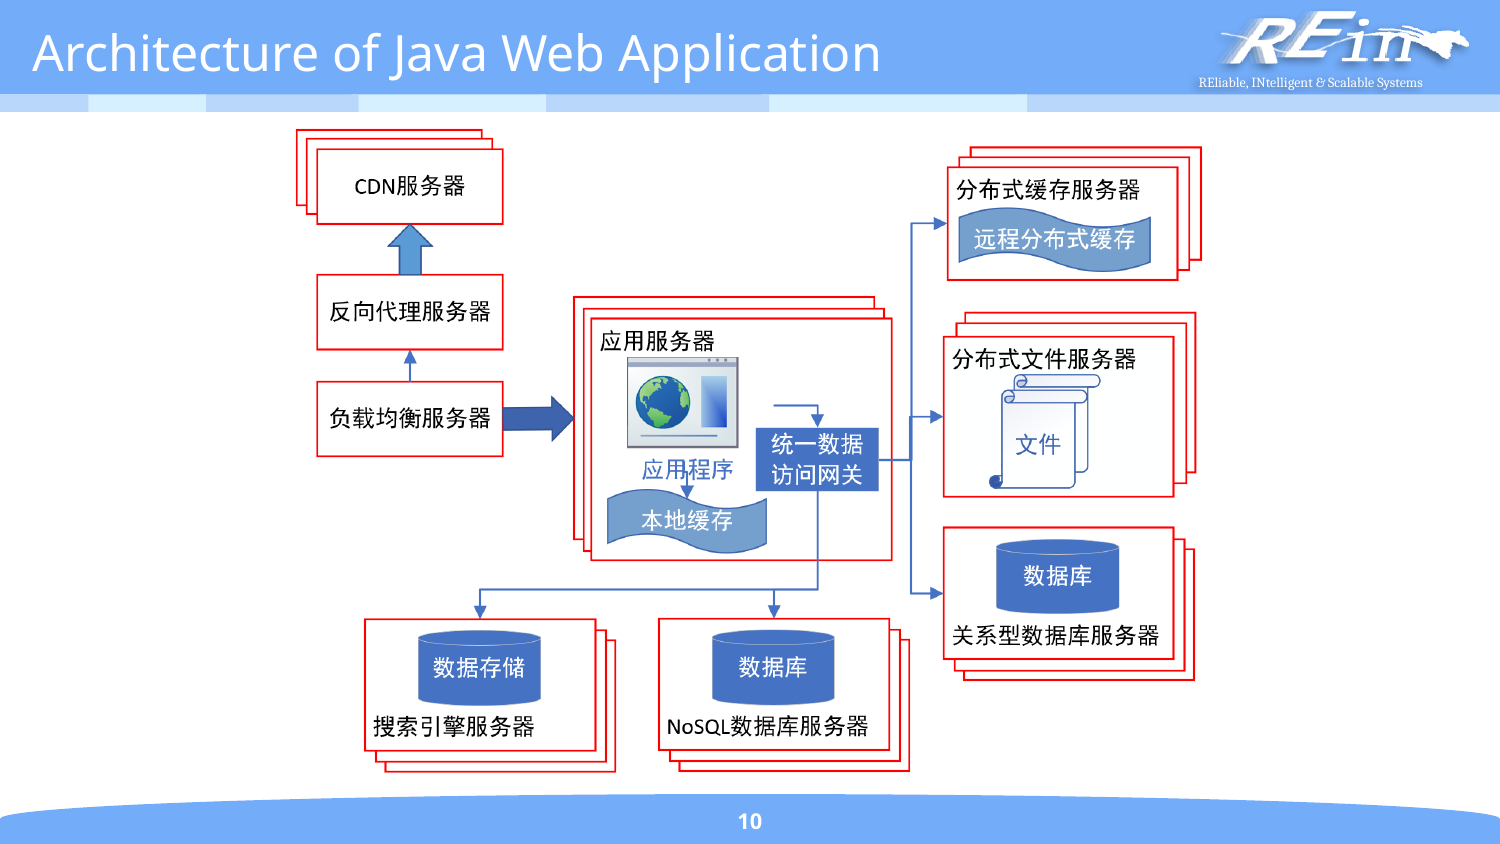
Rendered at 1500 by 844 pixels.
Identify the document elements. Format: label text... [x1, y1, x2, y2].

title Architecture of Java Web Application [17, 17, 1136, 86]
picture [290, 120, 1210, 781]
slide_number 10 [667, 802, 833, 842]
